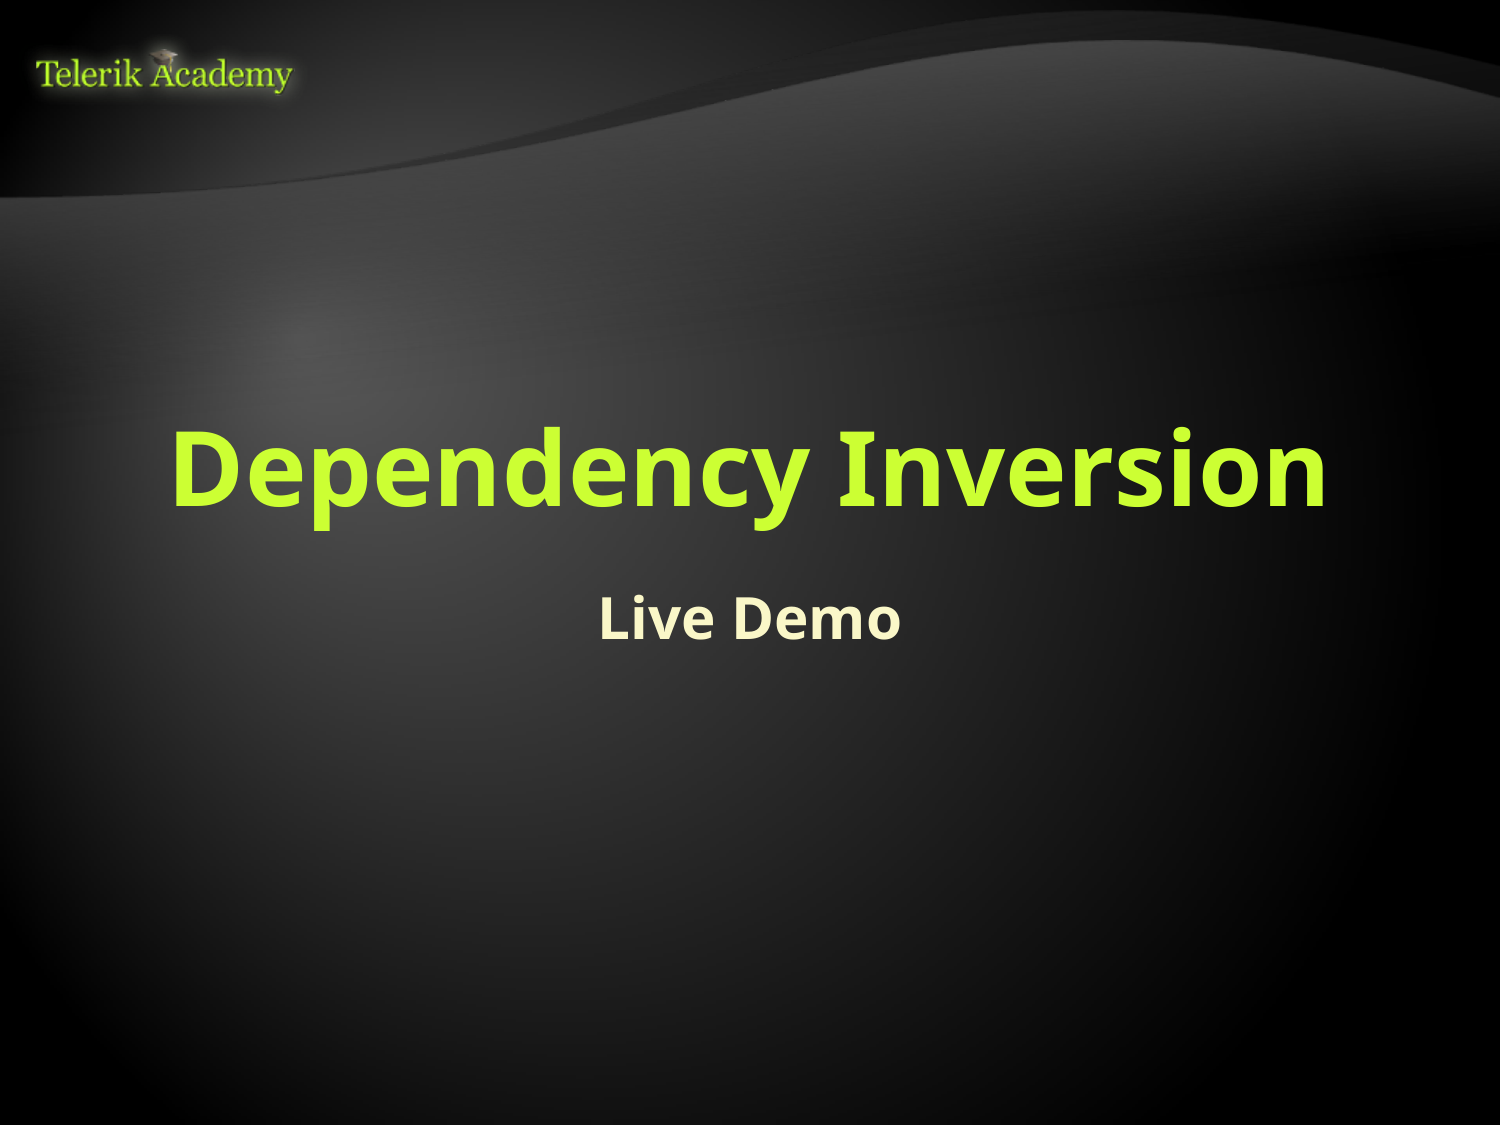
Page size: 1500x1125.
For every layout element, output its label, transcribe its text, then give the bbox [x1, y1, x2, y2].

picture [0, 0, 1500, 1125]
subtitle Live Demo [99, 569, 1400, 663]
title Dependency Inversion [99, 412, 1400, 525]
